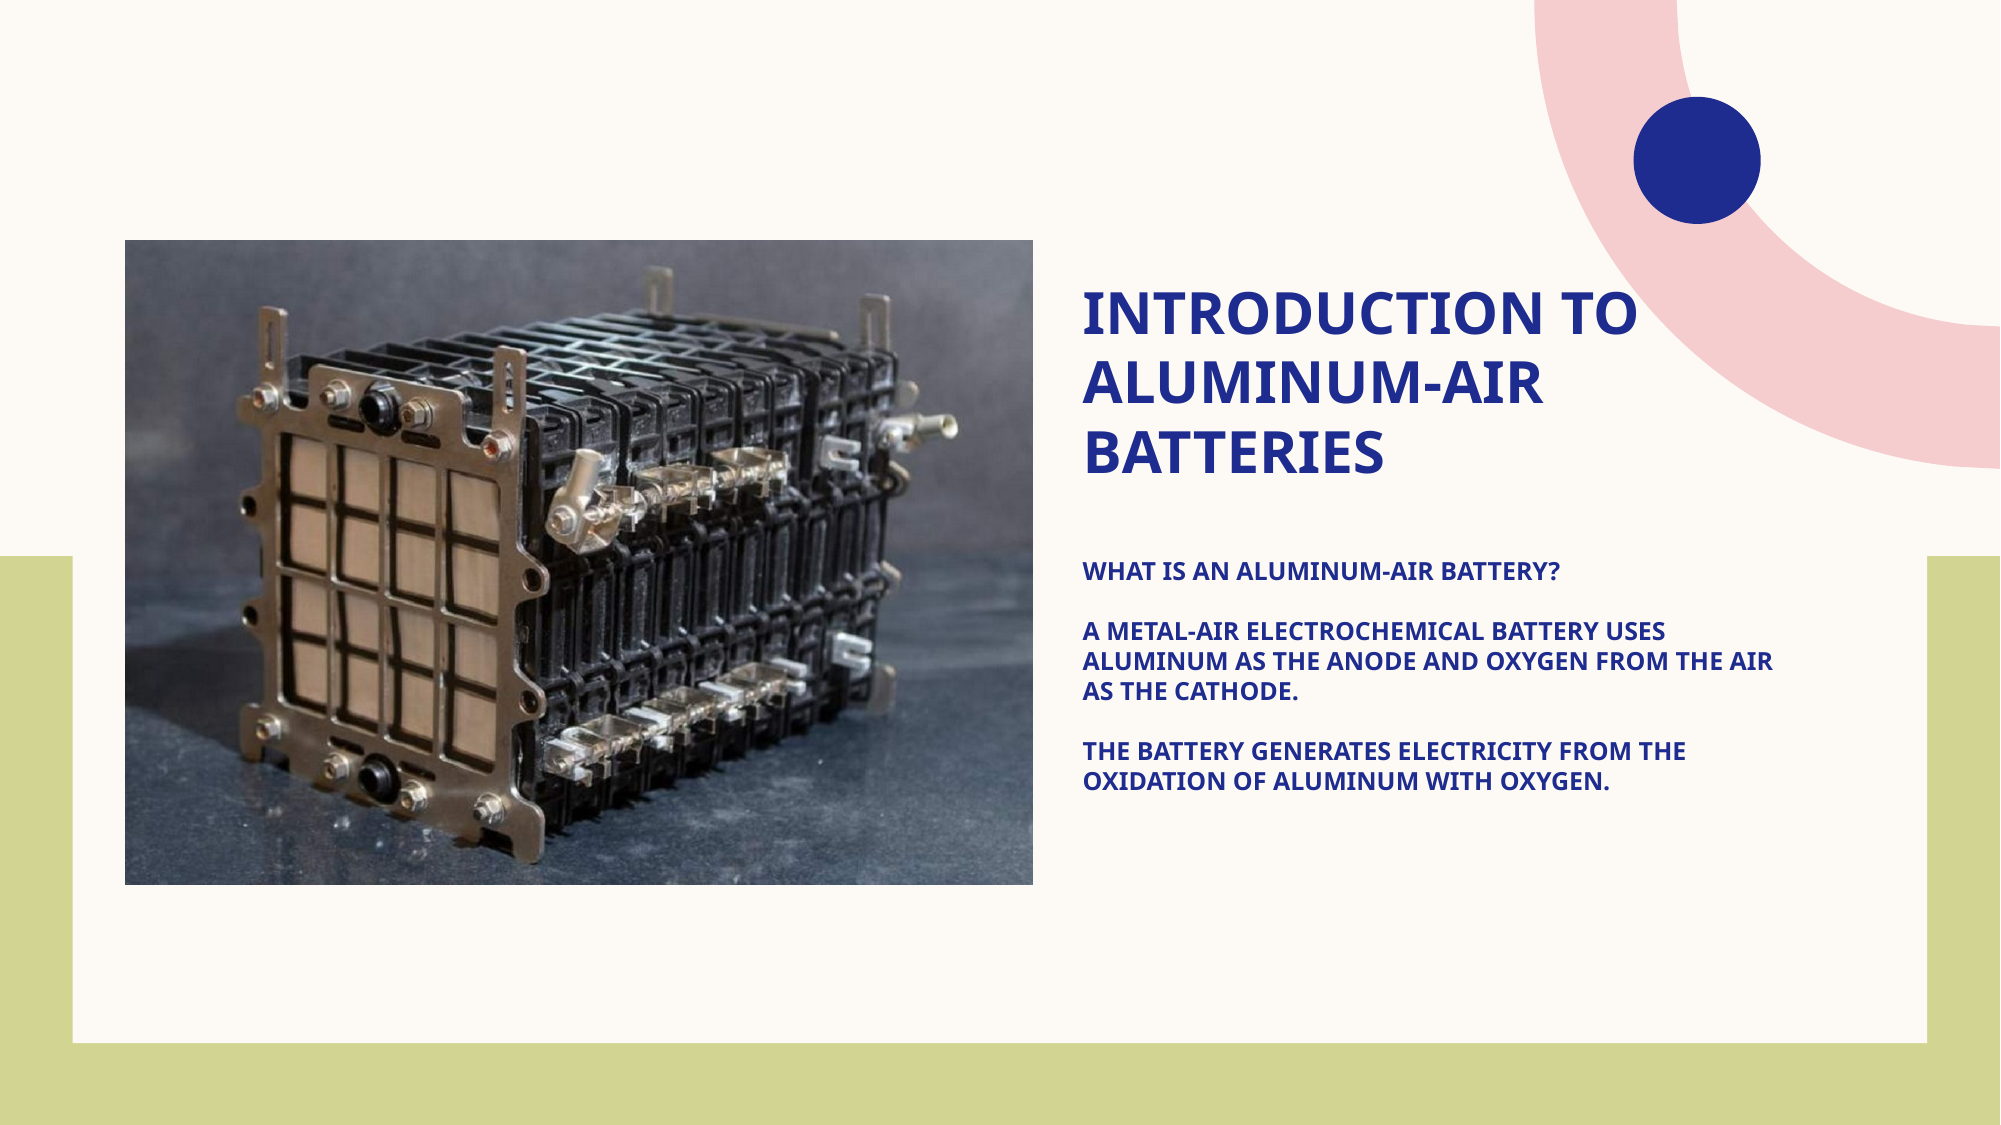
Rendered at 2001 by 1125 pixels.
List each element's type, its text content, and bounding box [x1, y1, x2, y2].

picture [125, 240, 1033, 885]
title Introduction to Aluminum-Air Batteries What is an Aluminum-Air Battery? A metal-air electrochemical battery uses aluminum as the anode and oxygen from the air as the cathode. The battery generates electricity from the oxidation of aluminum with oxygen. [1067, 83, 1792, 988]
